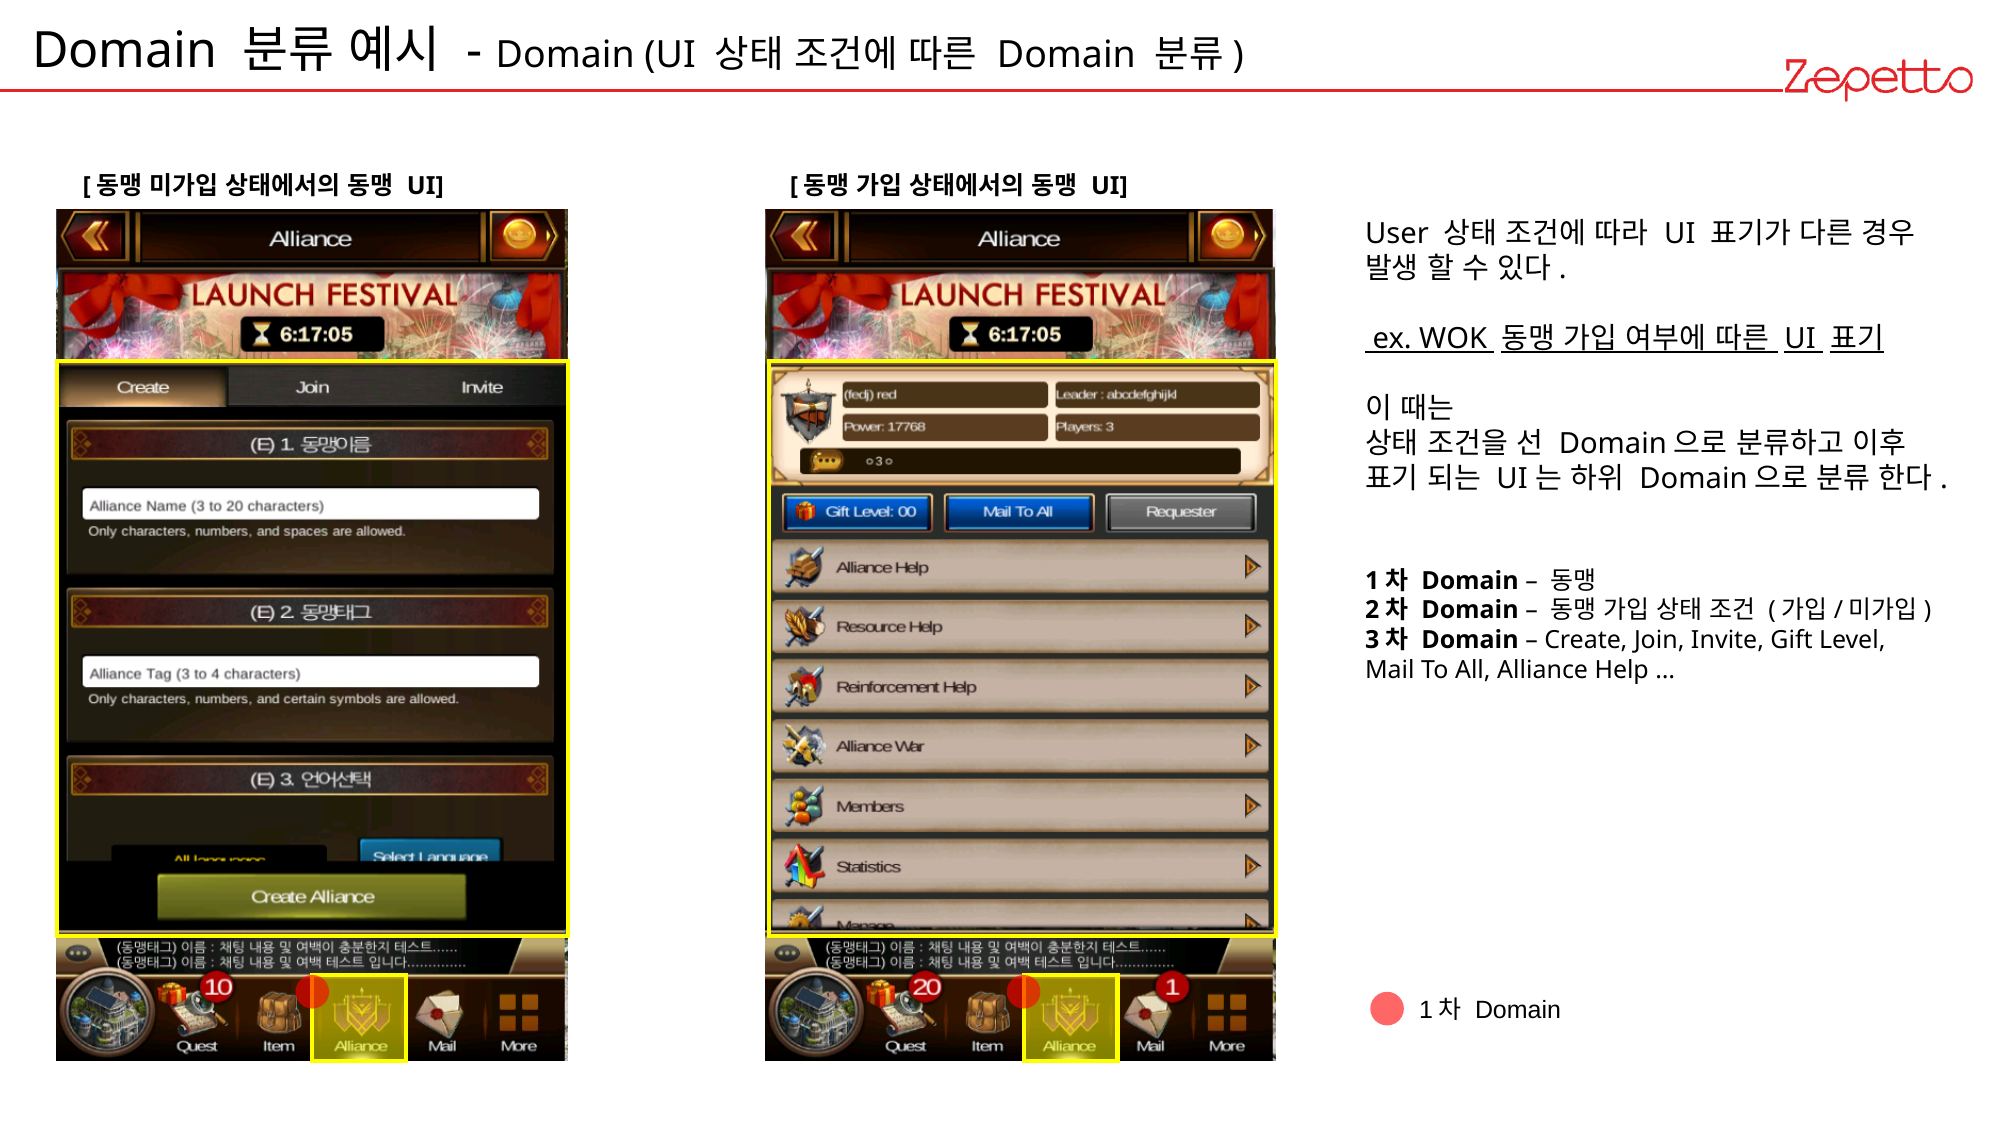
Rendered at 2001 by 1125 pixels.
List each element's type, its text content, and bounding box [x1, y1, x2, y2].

text_box [동맹 미가입 상태에서의 동맹 UI] [67, 161, 459, 207]
text_box User 상태 조건에 따라 UI 표기가 다른 경우 발생 할 수 있다. ex. WOK 동맹 가입 여부에 따른 UI 표기 이 때는 상태 조건을 선 Domain으로 분류하고 이후 표기 되는 UI는 하위 Domain으로 분류 한다. 1차 Domain – 동맹 2차 Domain – 동맹 가입 상태 조건 (가입/미가입) 3차 Domain – Create, Join, Invite, Gift Level, Mail To All, Alliance Help … [1350, 207, 1949, 727]
picture [764, 209, 1276, 1061]
picture [1785, 59, 1973, 102]
text_box 1차 Domain [1404, 985, 1577, 1031]
title Domain 분류 예시 - Domain (UI 상태 조건에 따른 Domain 분류) [17, 12, 1343, 90]
picture [56, 209, 568, 1061]
text_box [1369, 990, 1404, 1027]
text_box [동맹 가입 상태에서의 동맹 UI] [775, 161, 1143, 207]
